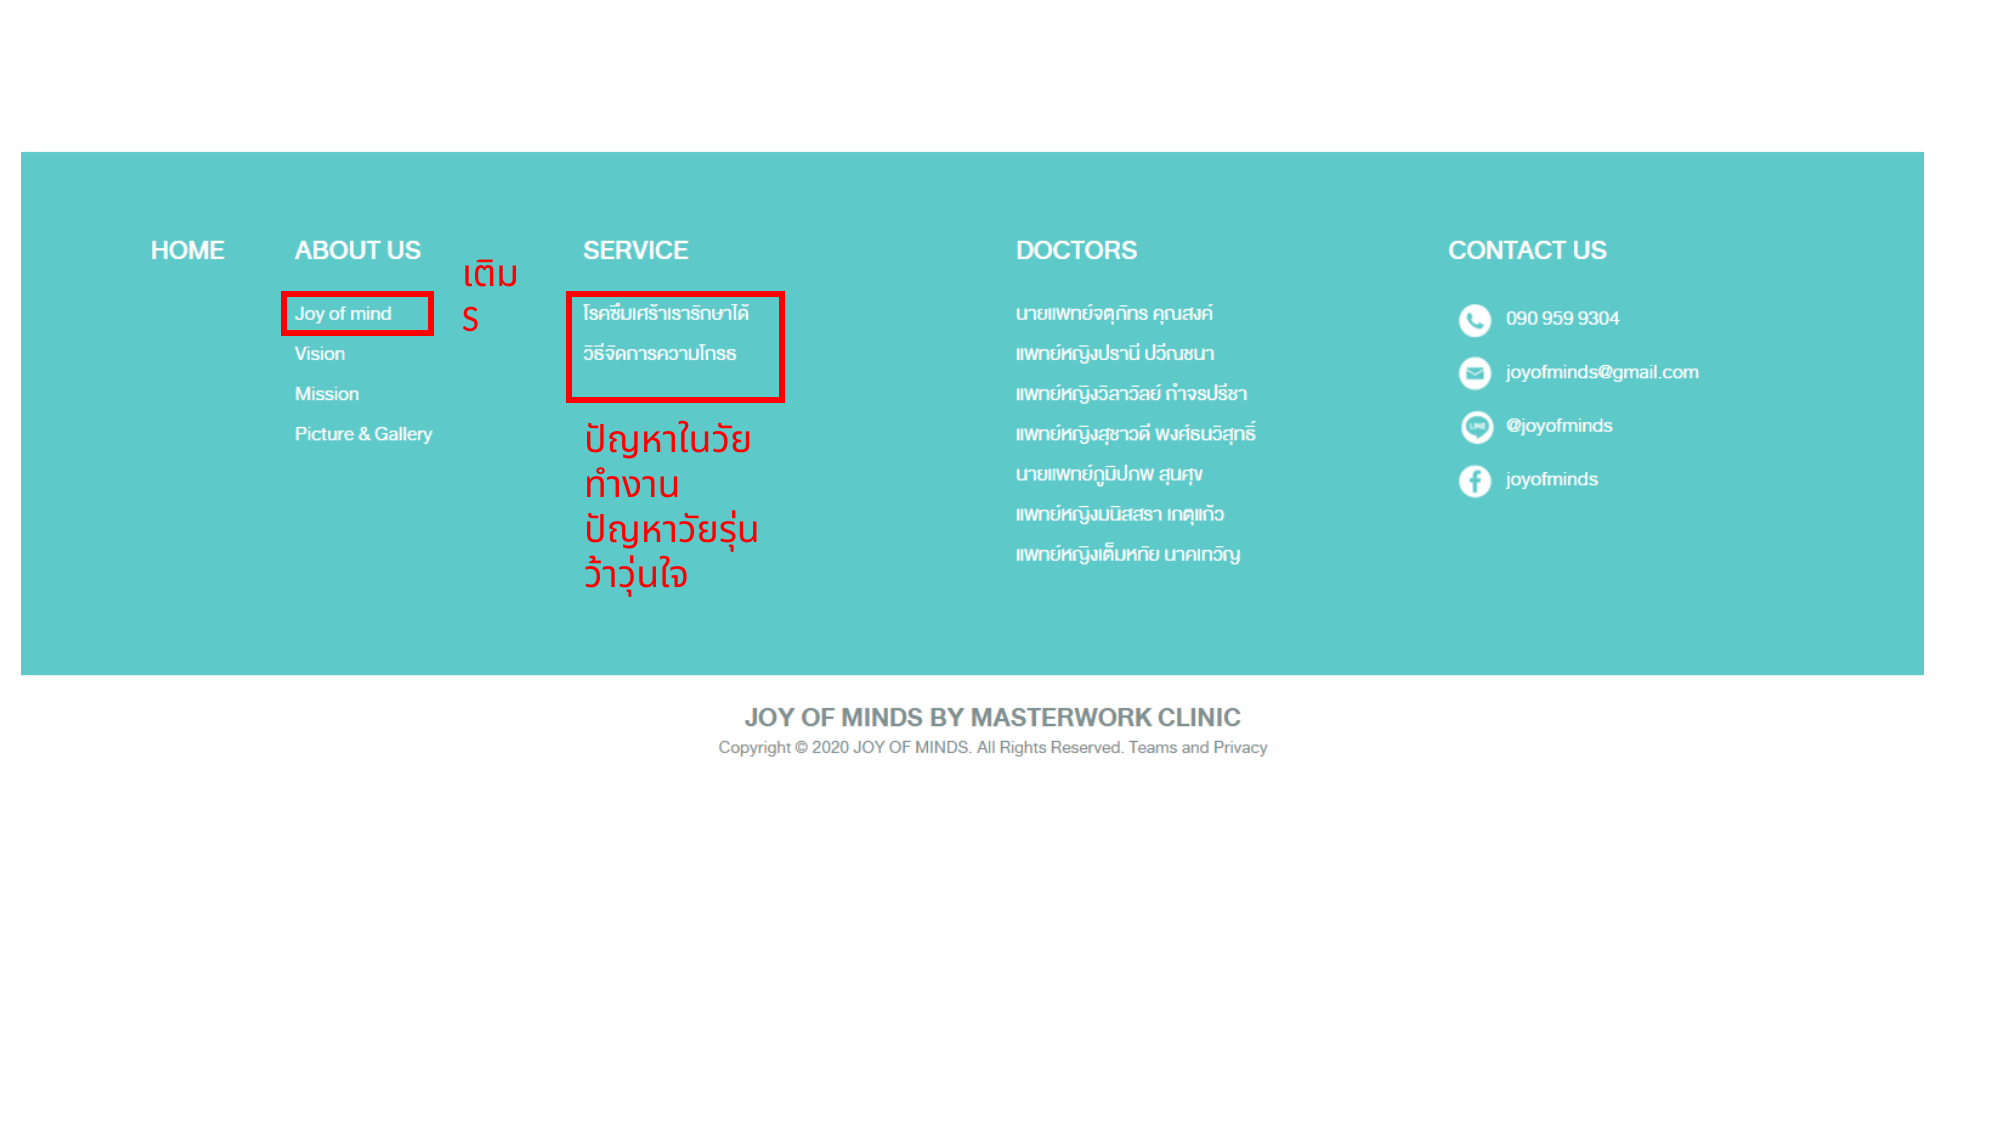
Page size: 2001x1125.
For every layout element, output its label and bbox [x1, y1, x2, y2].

picture [21, 146, 1924, 775]
